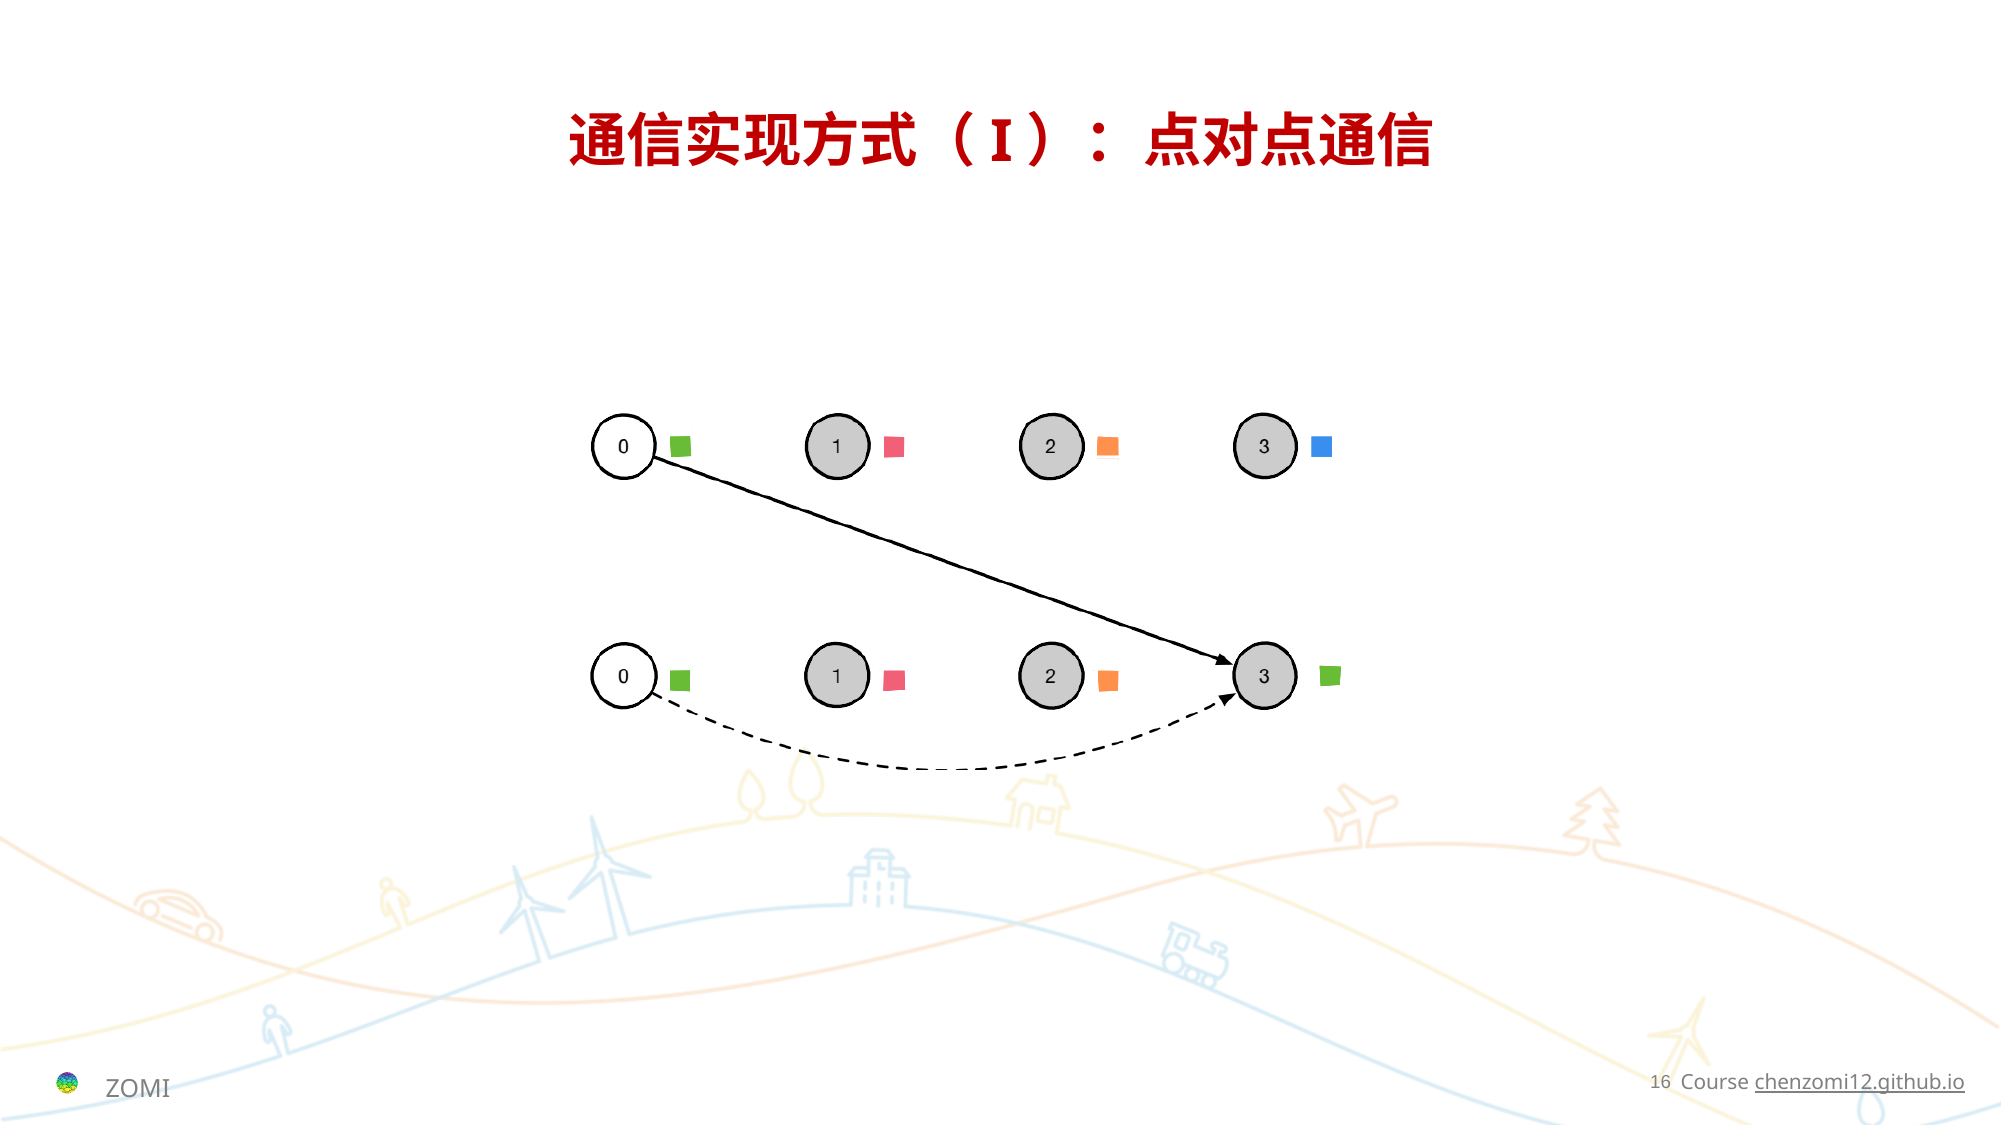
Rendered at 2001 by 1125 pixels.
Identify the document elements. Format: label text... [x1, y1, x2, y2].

picture [57, 1073, 77, 1093]
title 通信实现方式（I）：点对点通信 [102, 90, 1901, 187]
picture [586, 408, 1343, 770]
